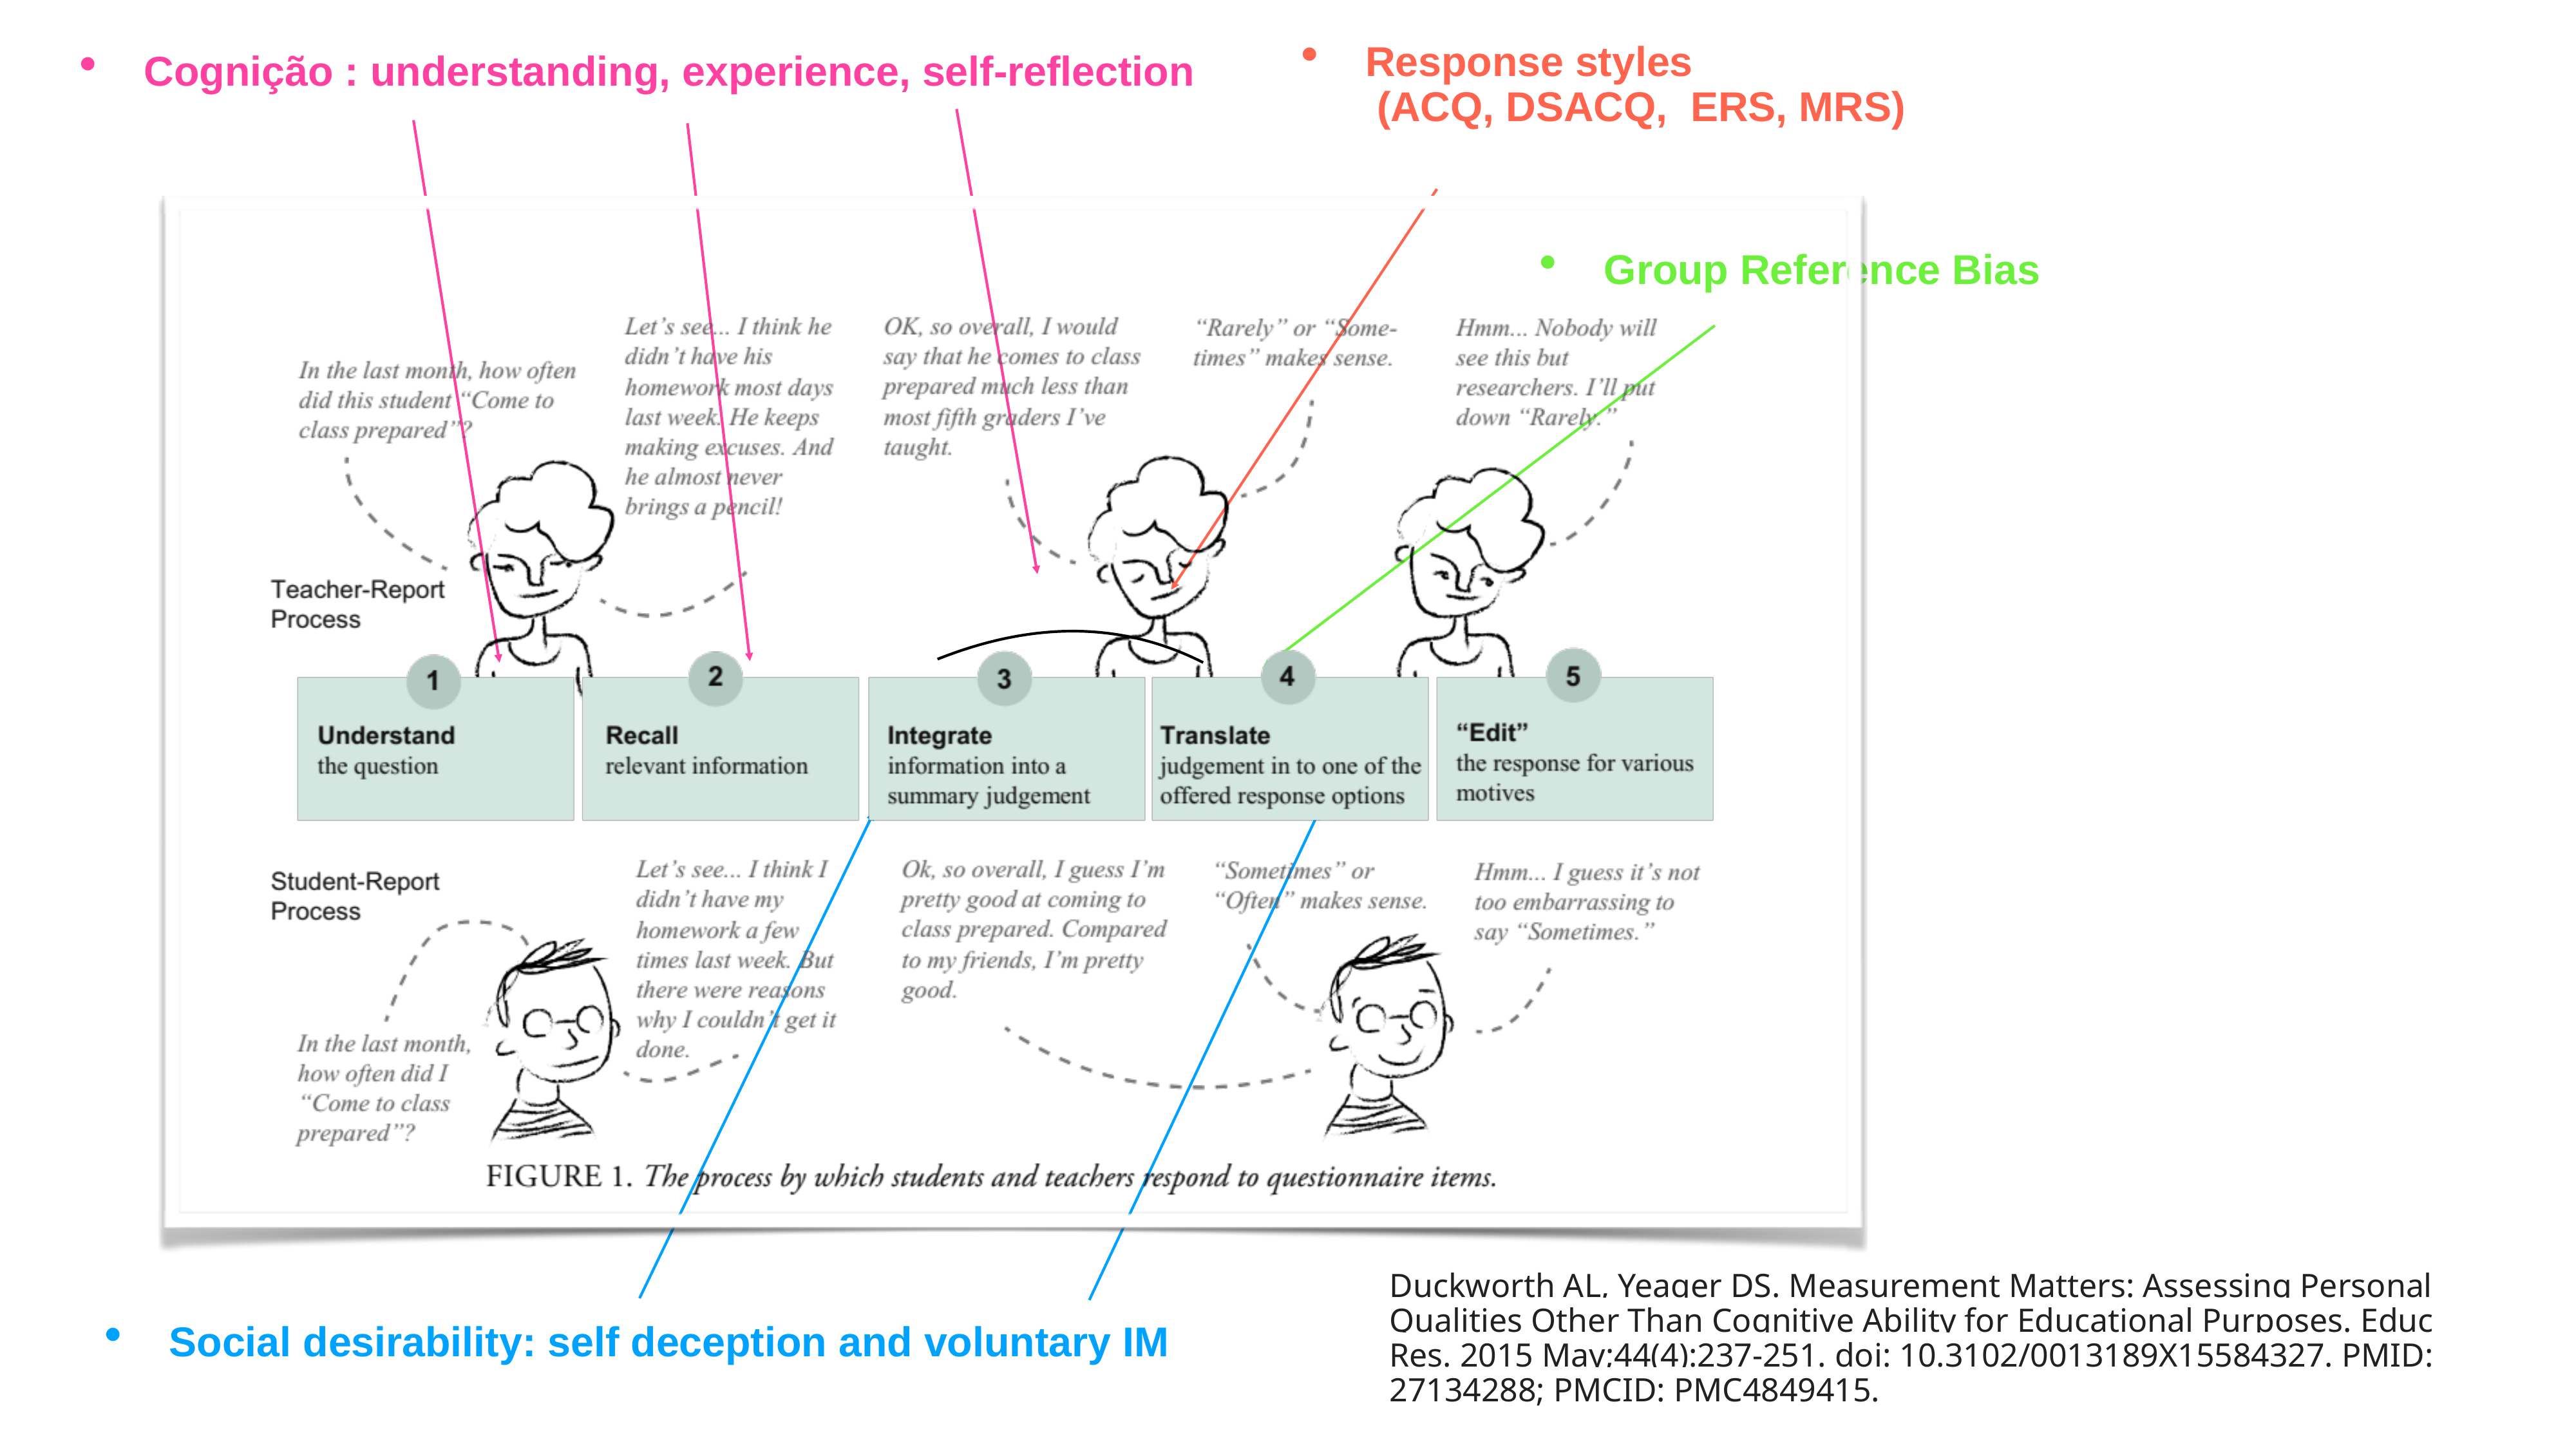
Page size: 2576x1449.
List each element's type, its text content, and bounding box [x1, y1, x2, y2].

text_box Cognição : understanding, experience, self-reflection [72, 43, 1202, 103]
picture [158, 196, 1868, 1253]
text_box Social desirability: self deception and voluntary IM [97, 1313, 1200, 1374]
text_box Response styles (ACQ, DSACQ, ERS, MRS) [1293, 33, 1913, 138]
text_box Group Reference Bias [1868, 240, 2048, 301]
text_box Duckworth AL, Yeager DS. Measurement Matters: Assessing Personal Qualities Other Than Cognitive Ability for Educational Purposes. Educ Res. 2015 May;44(4):237-251. doi: 10.3102/0013189X15584327. PMID: 27134288; PMCID: PMC4849415. [1379, 1264, 2493, 1414]
